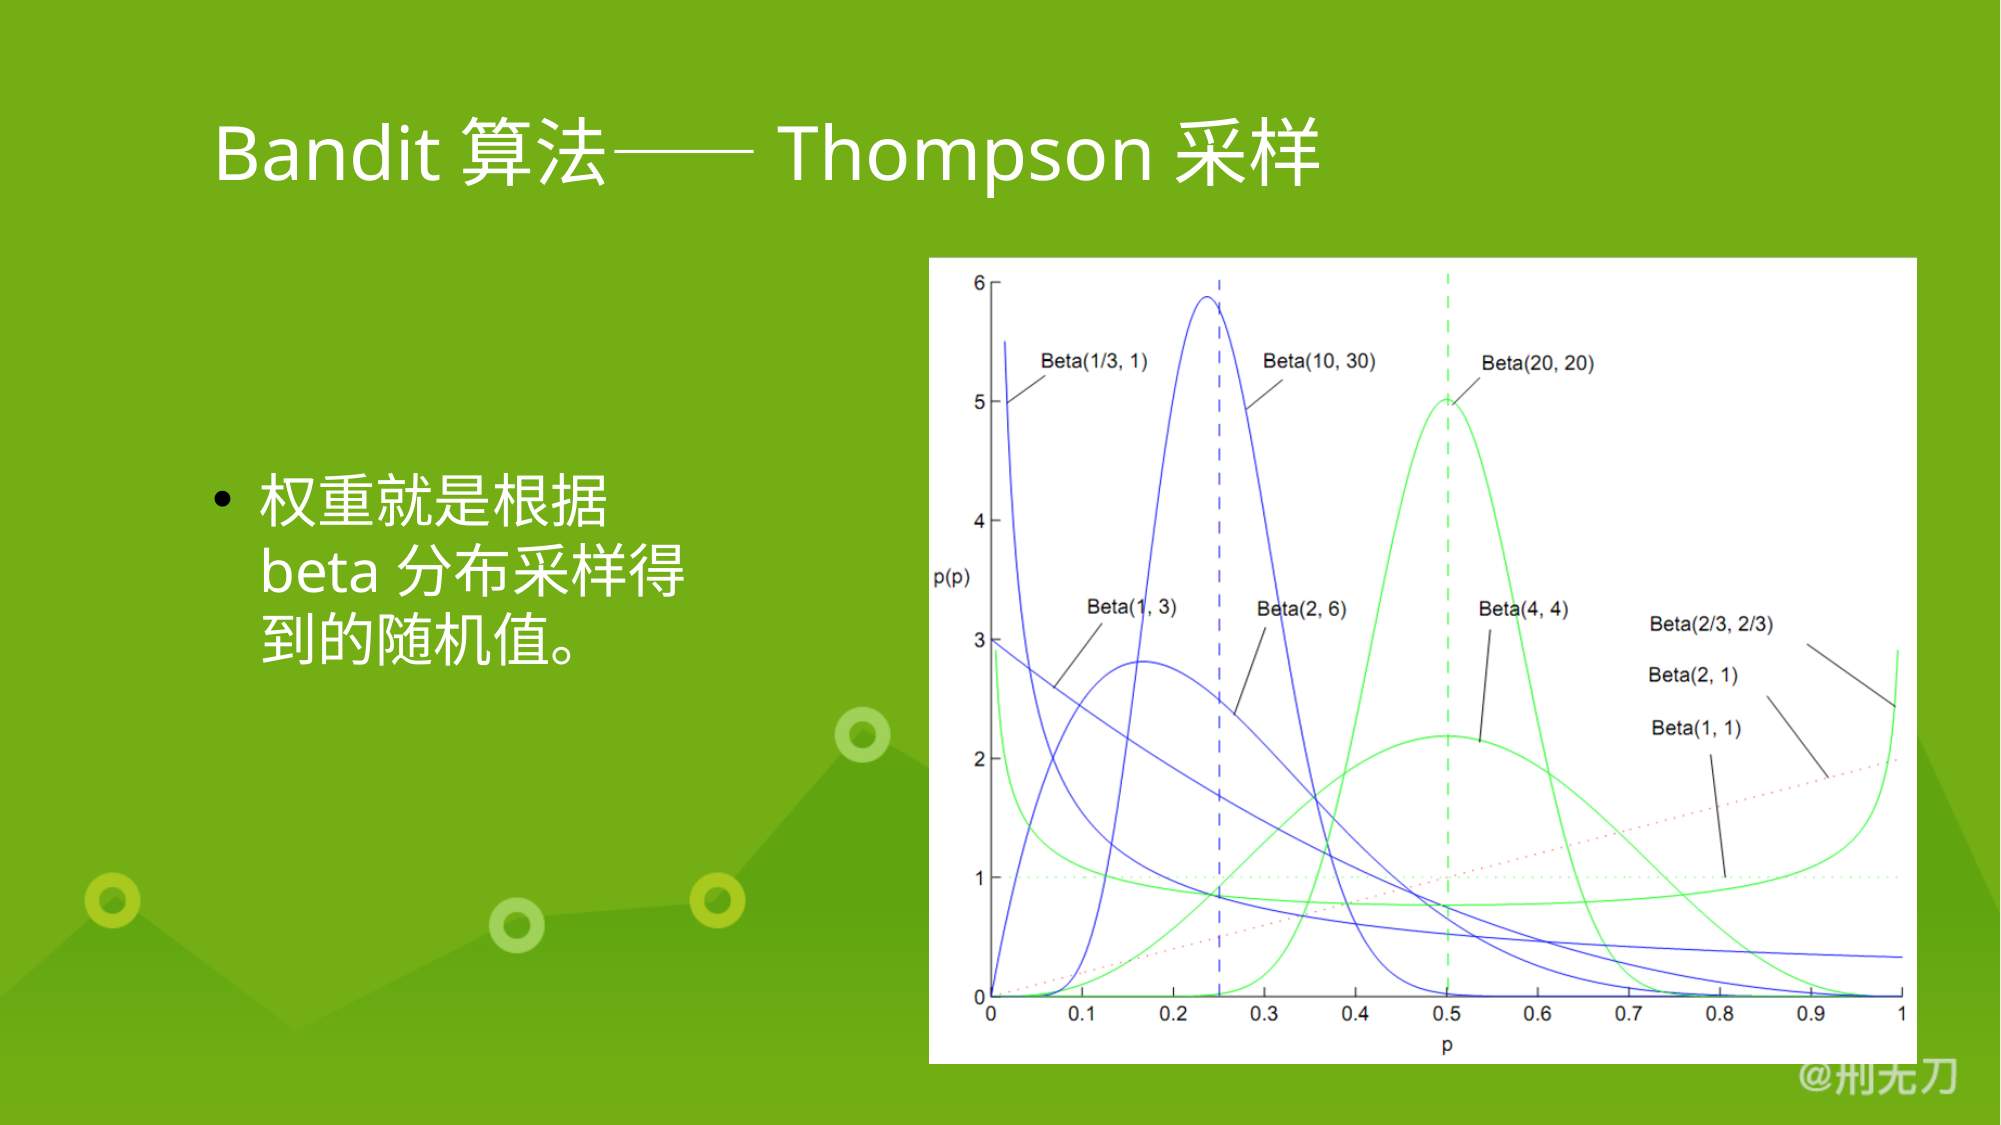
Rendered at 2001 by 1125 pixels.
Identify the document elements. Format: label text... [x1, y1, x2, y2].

title Bandit算法——Thompson采样 [197, 0, 1823, 313]
picture [0, 0, 2001, 1125]
text_box 权重就是根据beta分布采样得到的随机值。 [197, 312, 705, 825]
